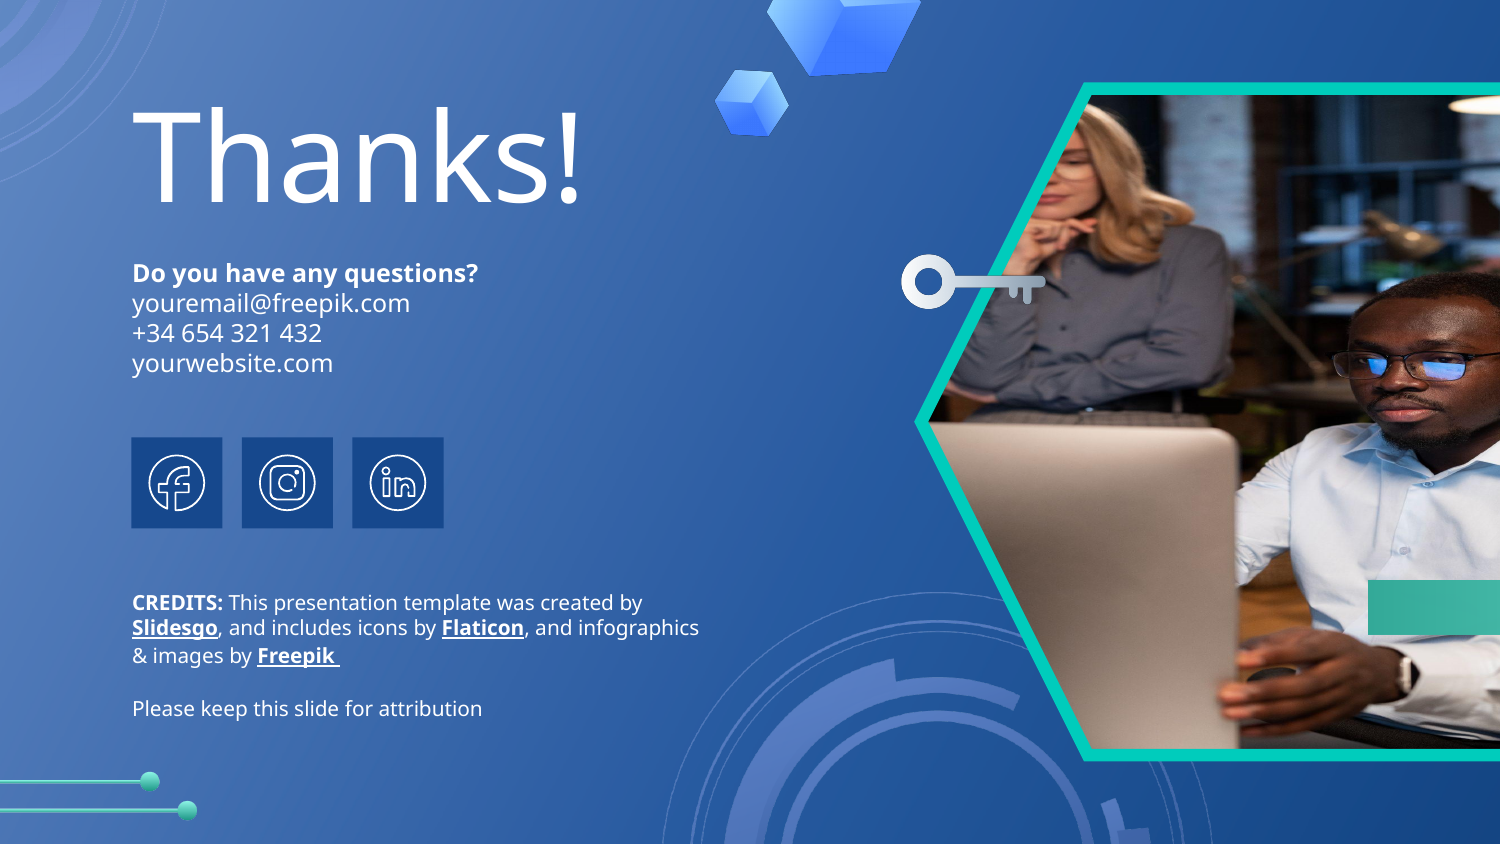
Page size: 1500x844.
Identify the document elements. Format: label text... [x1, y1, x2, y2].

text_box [713, 0, 922, 139]
subtitle Do you have any questions? youremail@freepik.com +34 654 321 432 yourwebsite.com [116, 242, 723, 417]
text_box [131, 437, 223, 529]
title Thanks! [116, 96, 723, 242]
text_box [369, 454, 427, 512]
text_box [352, 437, 444, 529]
text_box Please keep this slide for attribution [116, 680, 650, 724]
text_box [241, 437, 333, 529]
text_box [148, 454, 206, 512]
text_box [258, 454, 316, 512]
picture [0, 0, 1500, 844]
